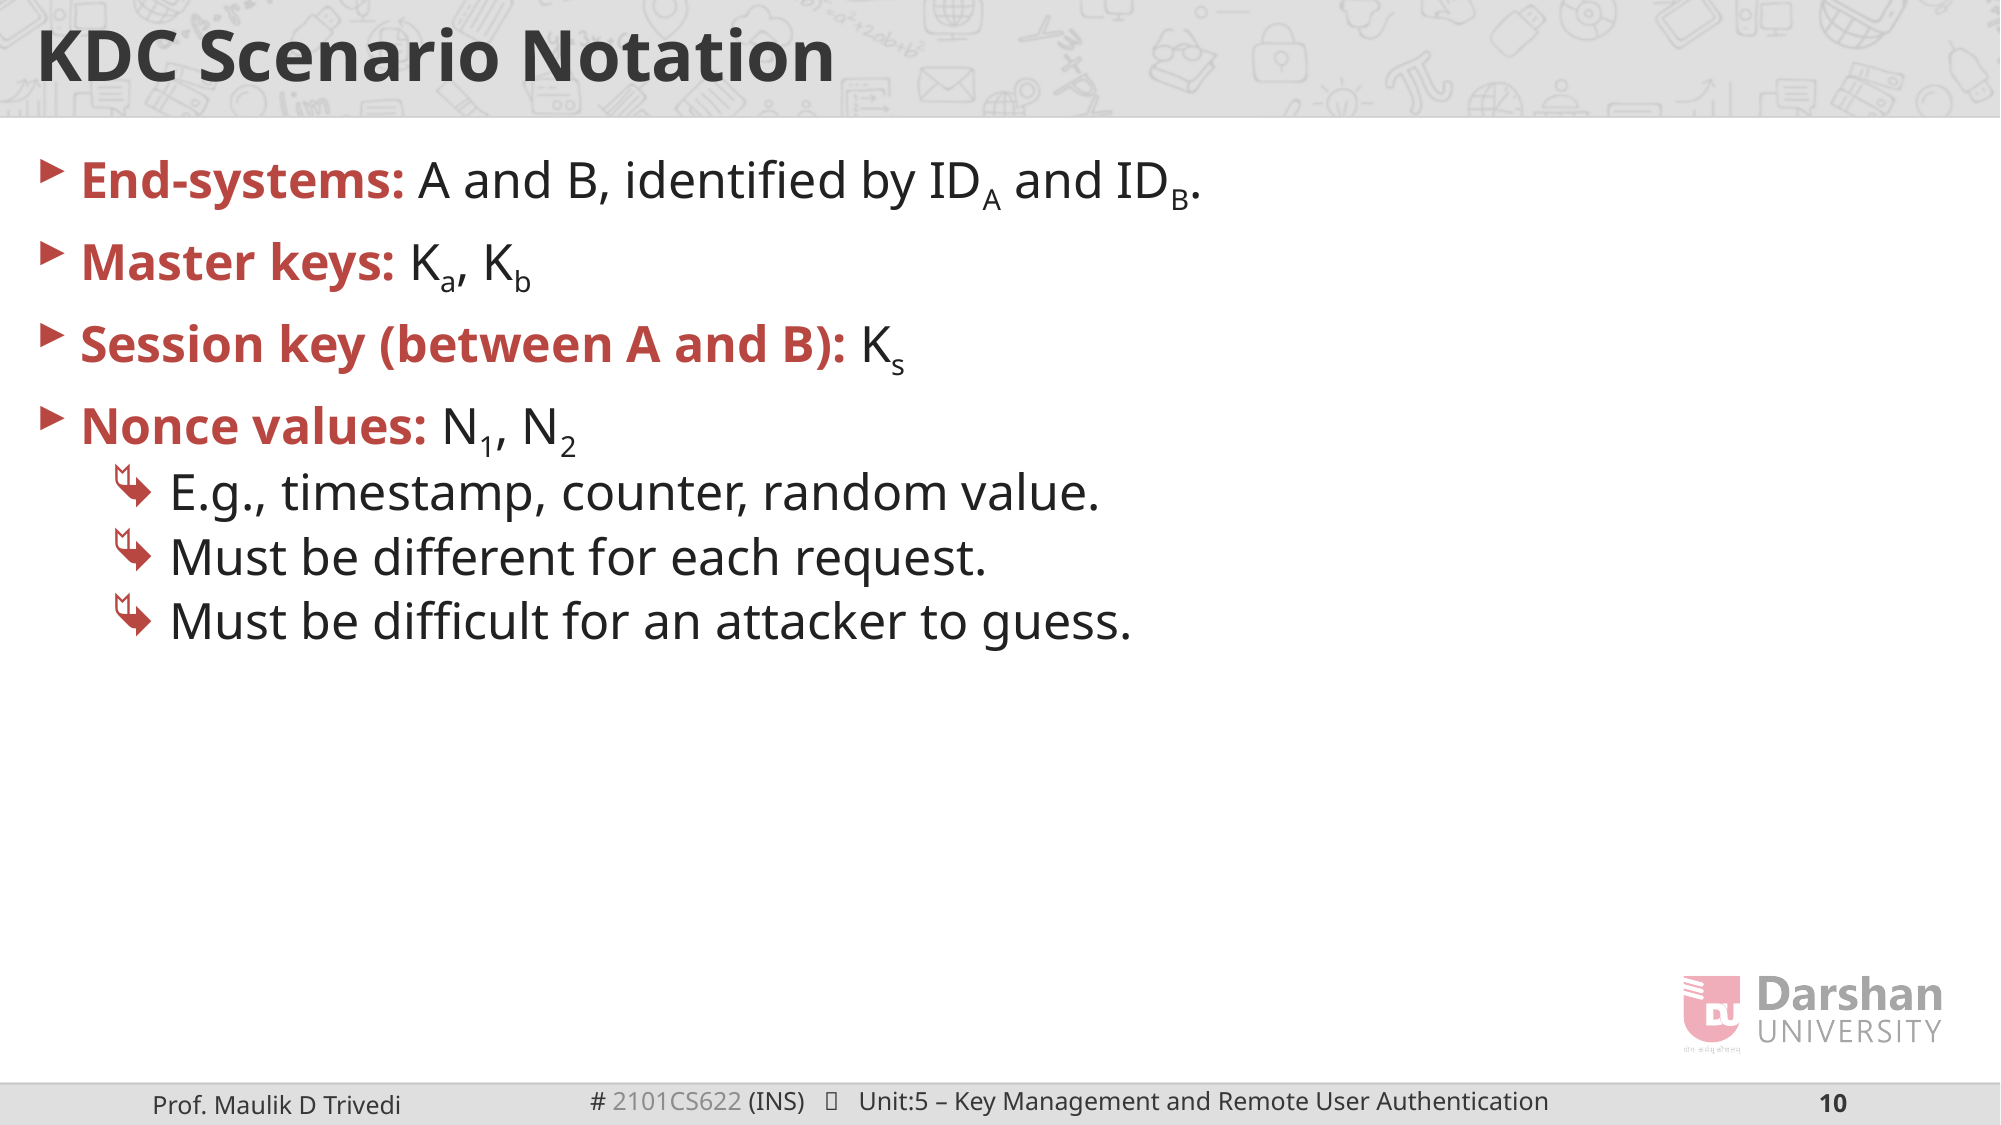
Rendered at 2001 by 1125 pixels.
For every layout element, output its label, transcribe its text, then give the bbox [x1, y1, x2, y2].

list End-systems: A and B, identiﬁed by IDA and IDB. Master keys: Ka, Kb Session key (between A and B): Ks Nonce values: N1, N2 E.g., timestamp, counter, random value. Must be diﬀerent for each request. Must be diﬃcult for an attacker to guess. [21, 141, 1979, 1059]
title KDC Scenario Notation [0, 0, 2000, 117]
